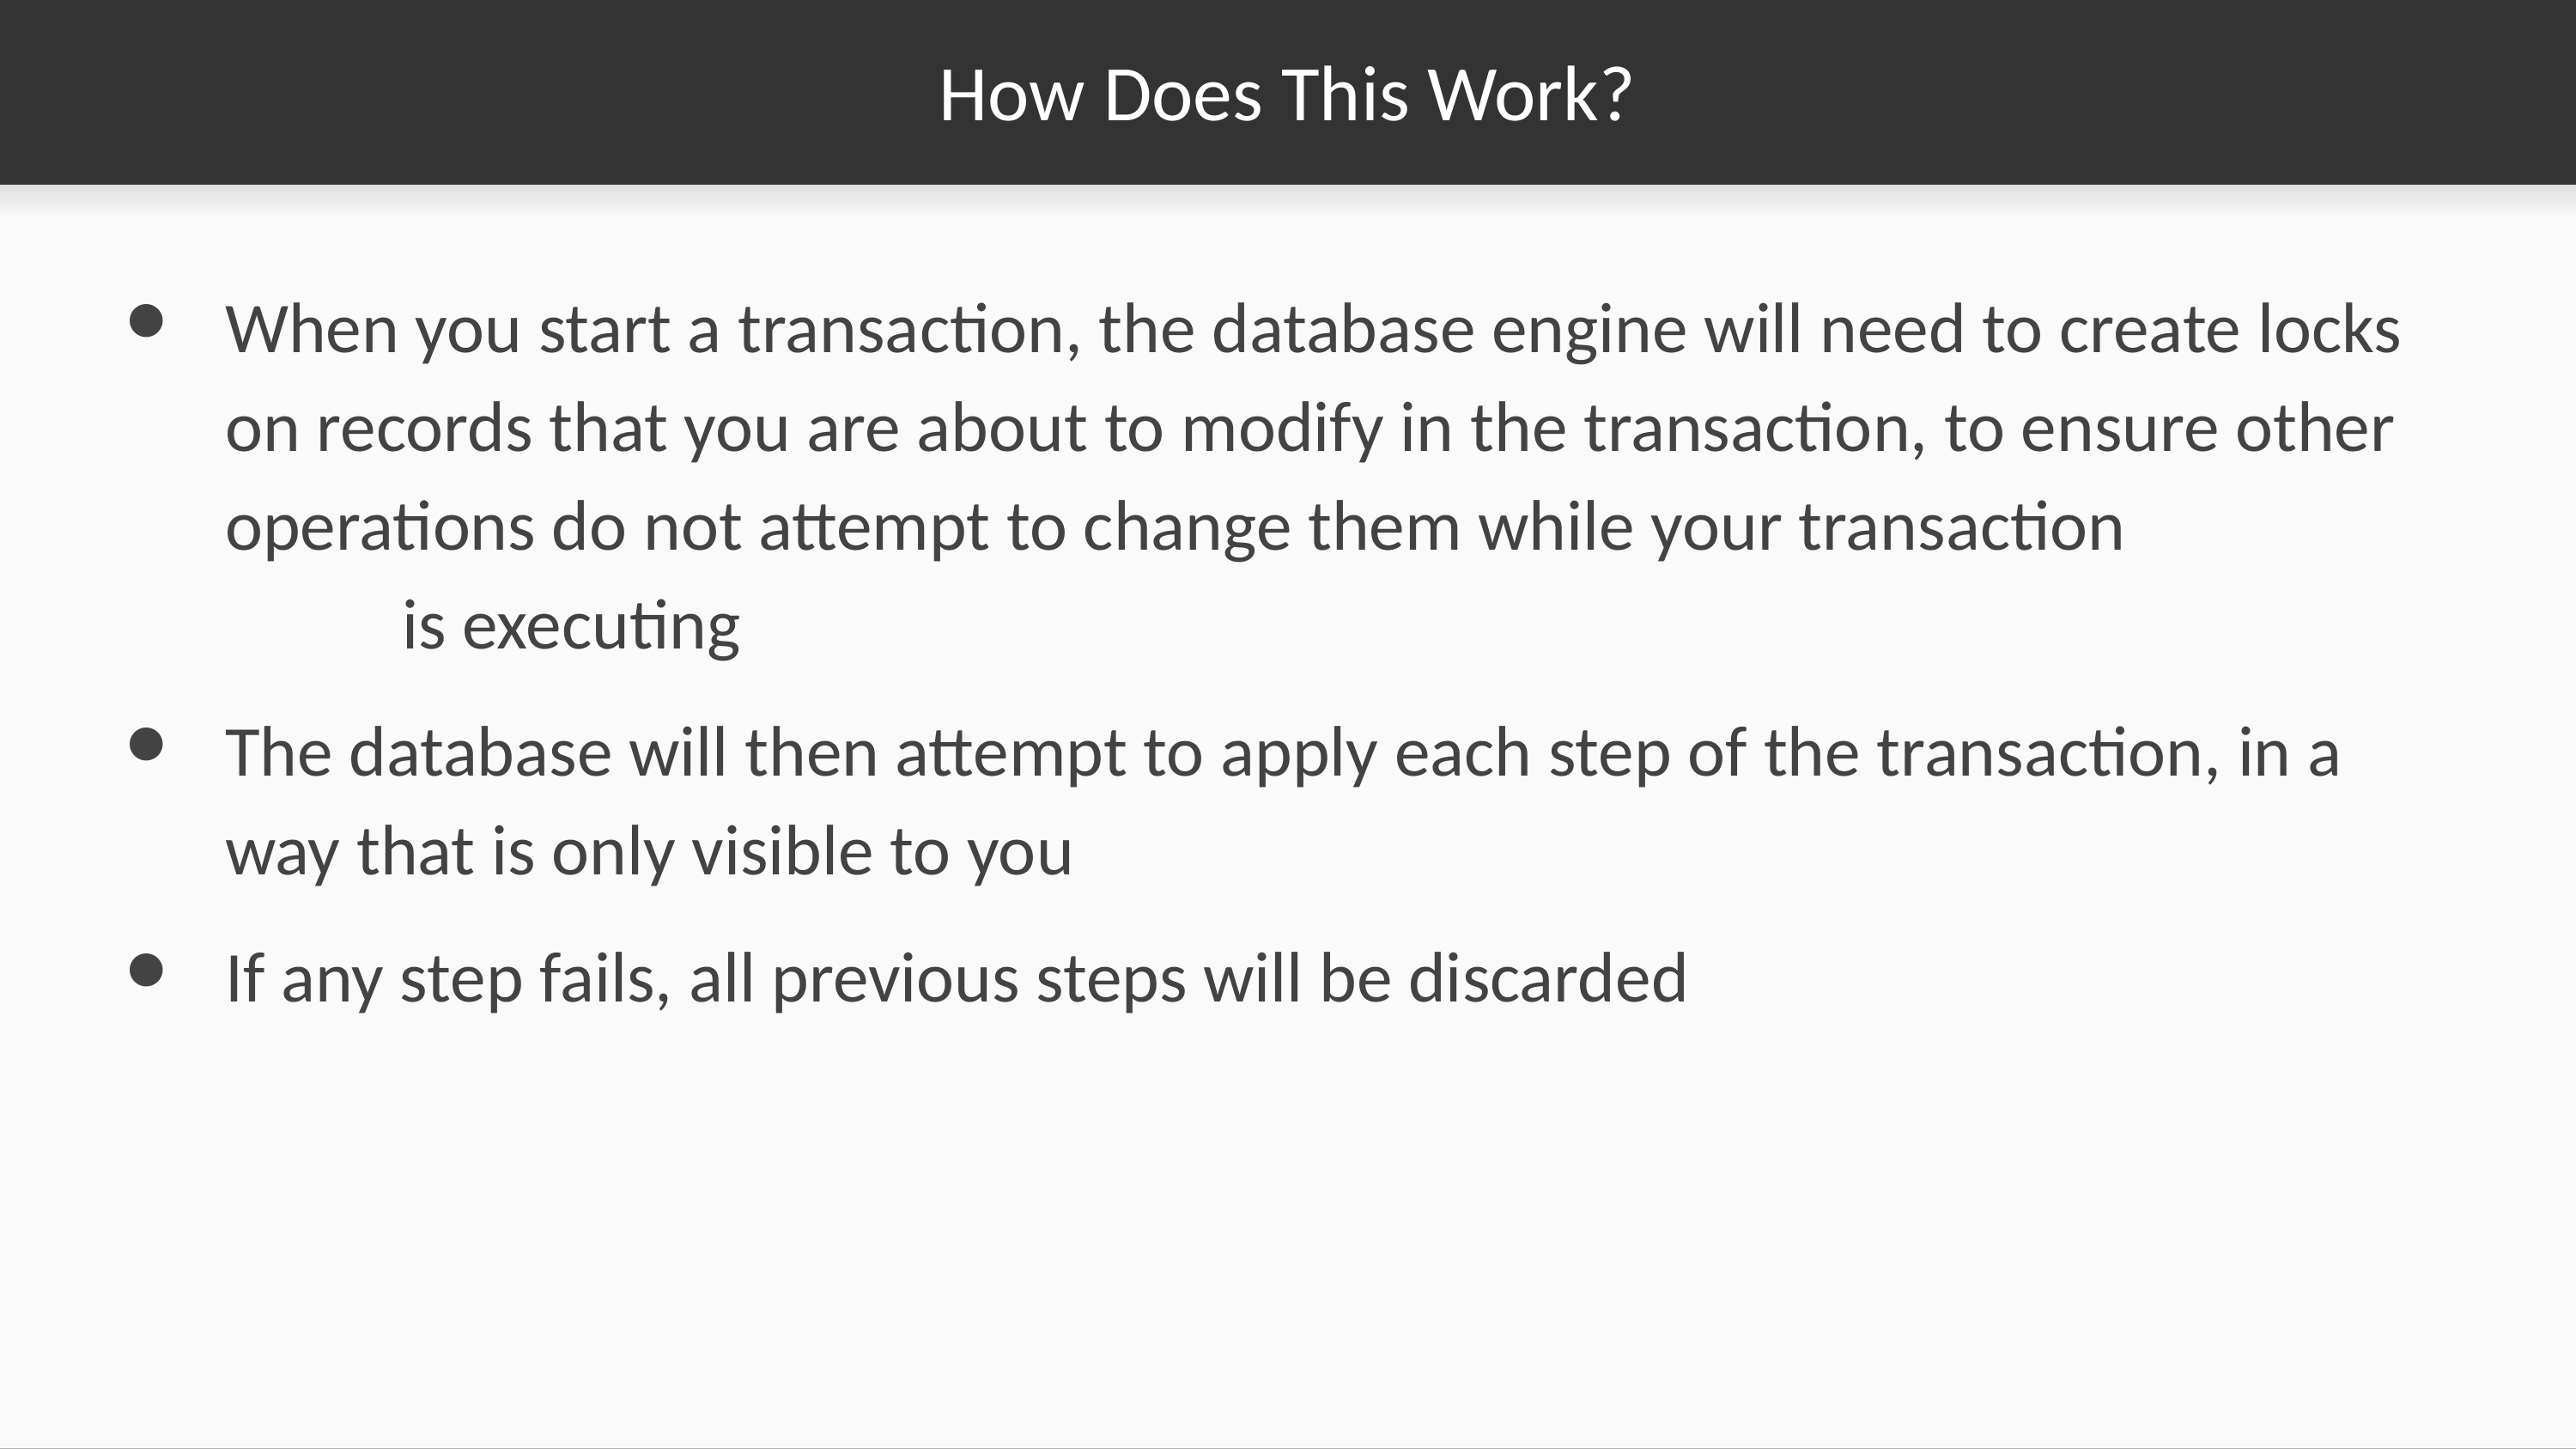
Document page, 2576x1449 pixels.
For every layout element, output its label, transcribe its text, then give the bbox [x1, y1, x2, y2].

title How Does This Work? [28, 4, 2547, 174]
text_box When you start a transaction, the database engine will need to create locks on records that you are about to modify in the transaction, to ensure other operations do not attempt to change them while your transaction is executing The database will then attempt to apply each step of the transaction, in a way that is only visible to you If any step fails, all previous steps will be discarded [70, 241, 2482, 1396]
